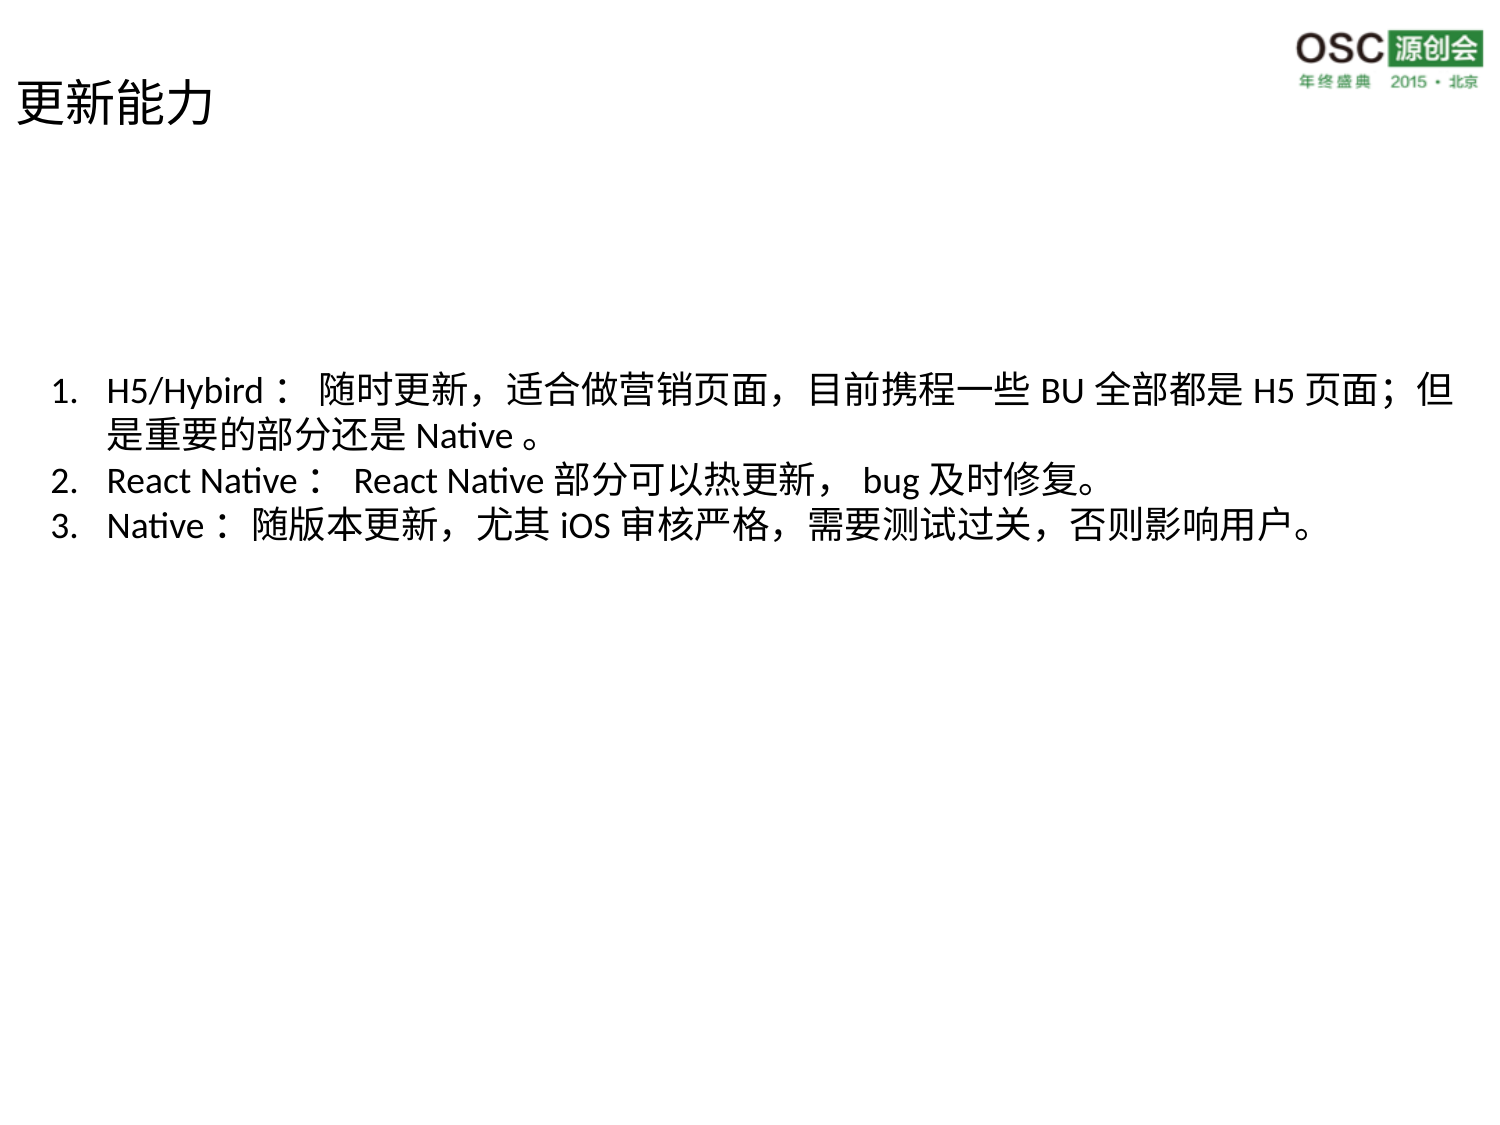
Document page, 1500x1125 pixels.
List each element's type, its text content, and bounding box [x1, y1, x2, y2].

title 更新能力 [0, 12, 959, 191]
picture [1274, 7, 1500, 106]
text_box H5/Hybird： 随时更新，适合做营销页面，目前携程一些BU全部都是H5页面；但是重要的部分还是Native。 React Native：React Native部分可以热更新，bug及时修复。 Native：随版本更新，尤其iOS审核严格，需要测试过关，否则影响用户。 [35, 359, 1484, 554]
